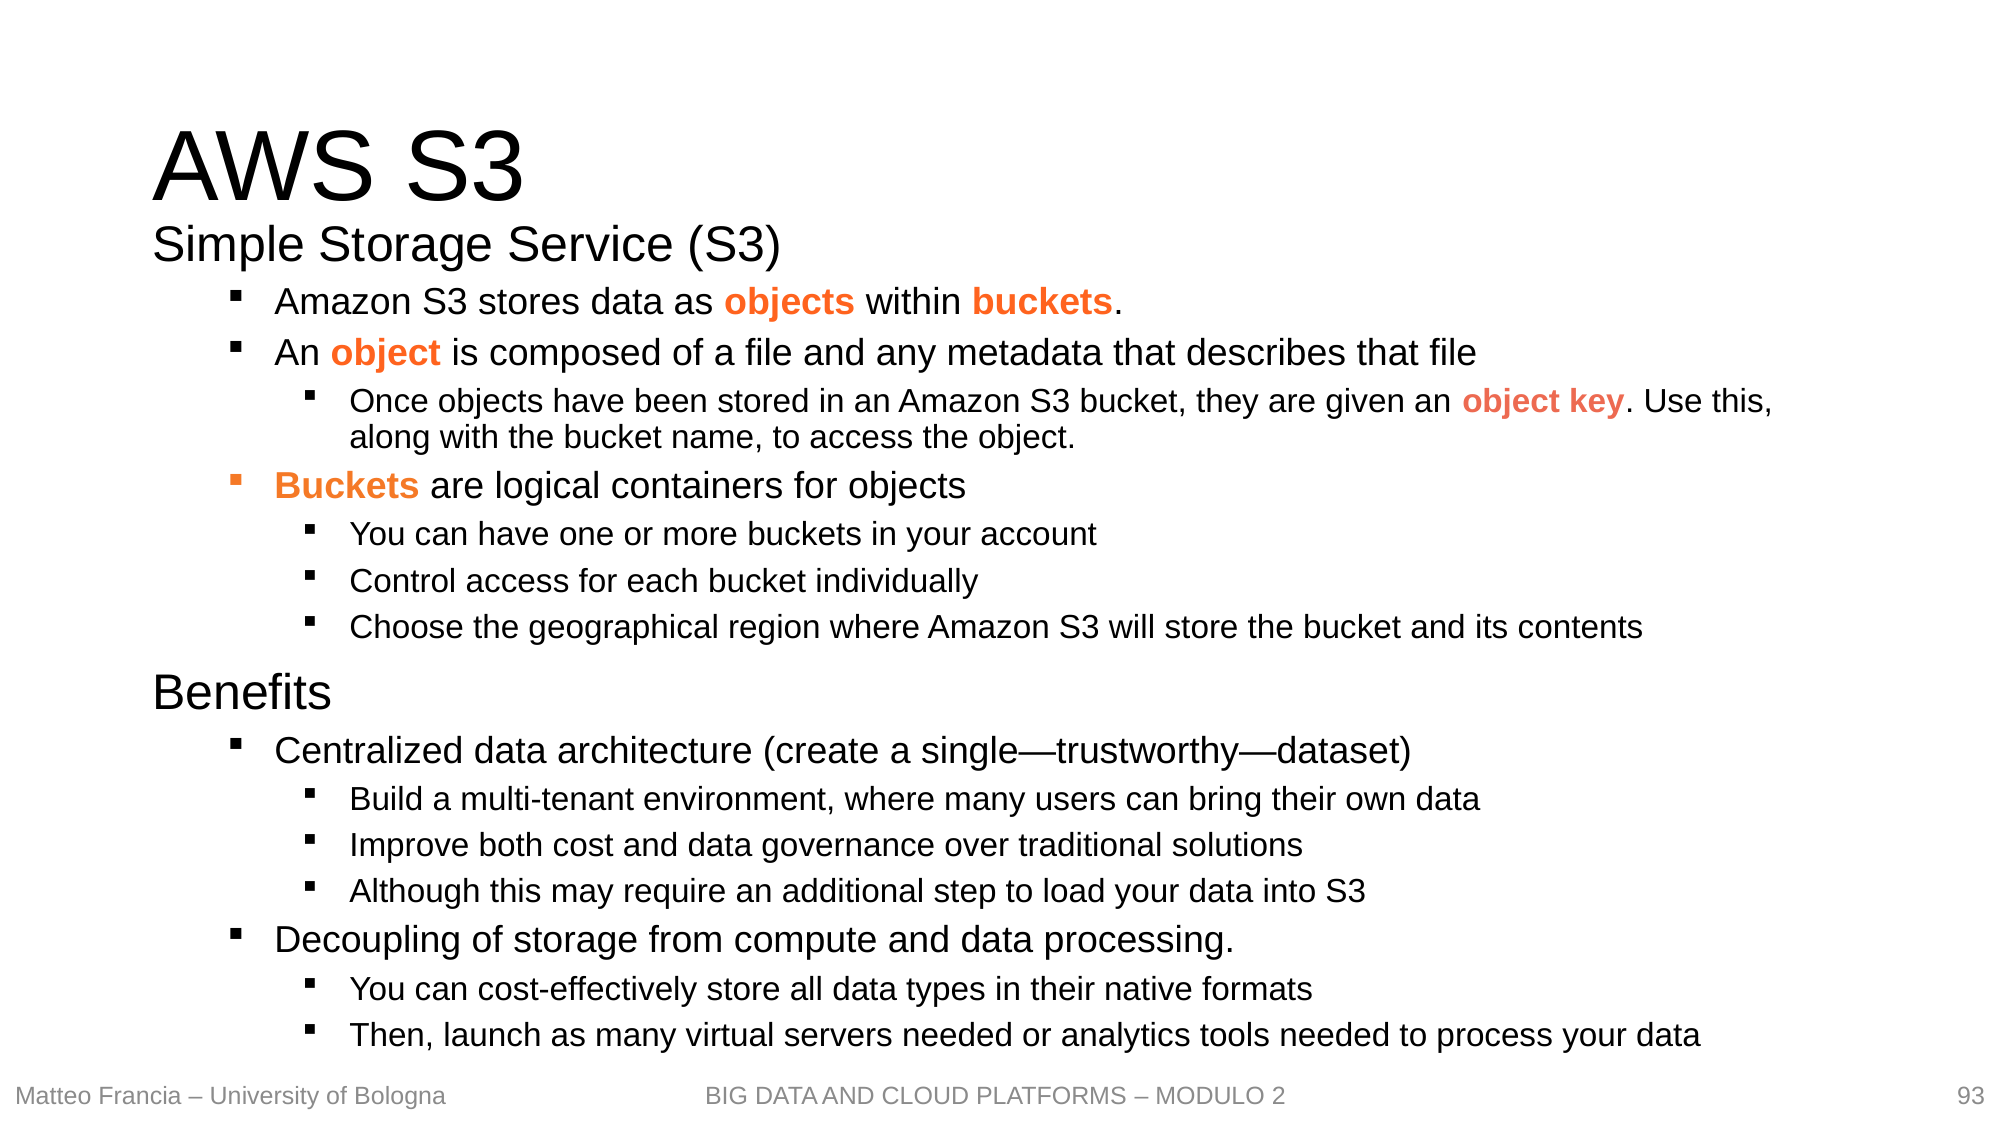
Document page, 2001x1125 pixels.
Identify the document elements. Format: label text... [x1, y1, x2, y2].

slide_number 93 [1550, 1065, 2000, 1125]
title AWS S3 [137, 59, 1863, 278]
footer Matteo Francia – University of Bologna [0, 1065, 466, 1125]
list Simple Storage Service (S3) Amazon S3 stores data as objects within buckets. An object is composed of a file and any metadata that describes that file Once objects have been stored in an Amazon S3 bucket, they are given an object key. Use this, along with the bucket name, to access the object. Buckets are logical containers for objects You can have one or more buckets in your account Control access for each bucket individually Choose the geographical region where Amazon S3 will store the bucket and its contents Benefits Centralized data architecture (create a single—trustworthy—dataset) Build a multi-tenant environment, where many users can bring their own data Improve both cost and data governance over traditional solutions Although this may require an additional step to load your data into S3 Decoupling of storage from compute and data processing. You can cost-effectively store all data types in their native formats Then, launch as many virtual servers needed or analytics tools needed to process your data [137, 278, 1863, 993]
